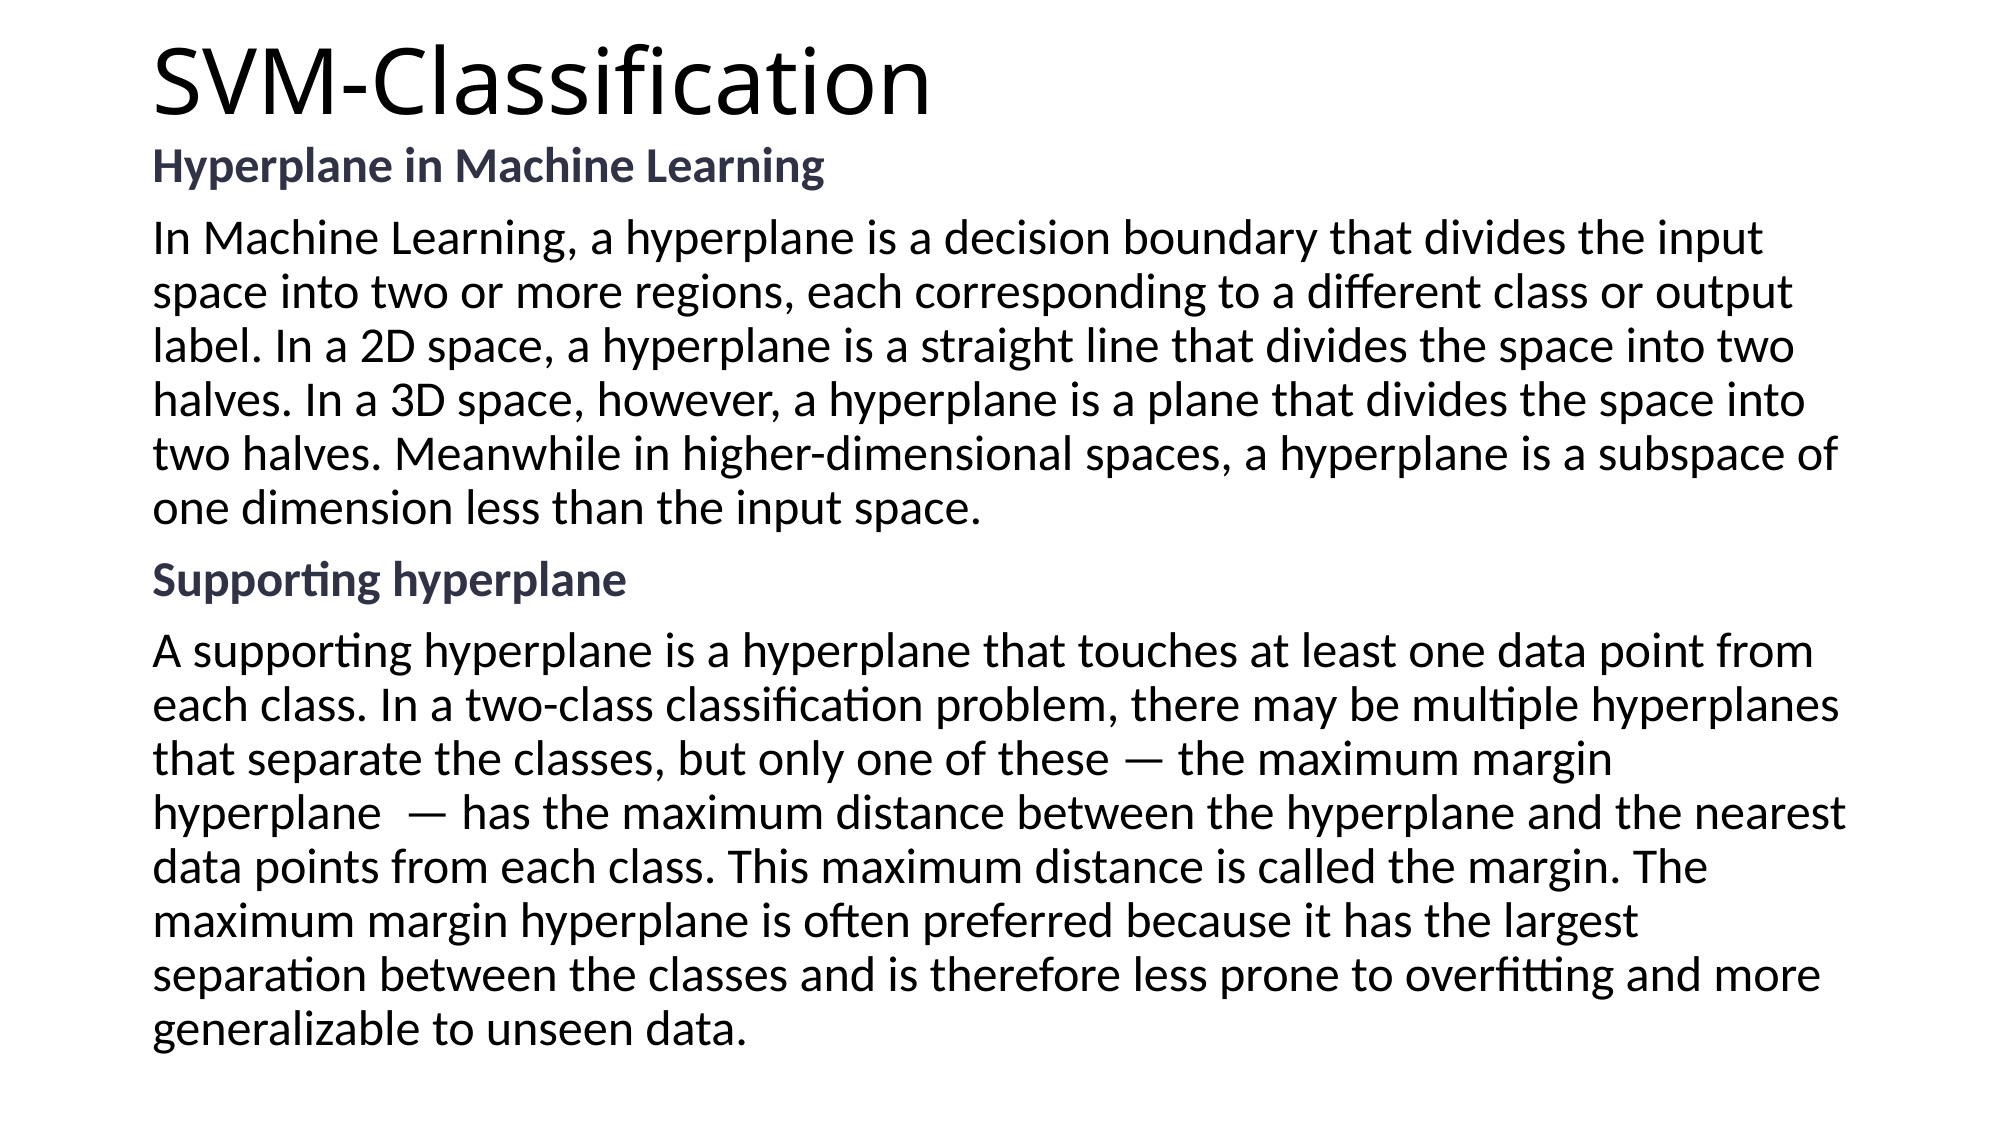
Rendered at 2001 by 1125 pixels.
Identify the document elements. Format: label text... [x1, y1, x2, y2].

list Hyperplane in Machine Learning In Machine Learning, a hyperplane is a decision boundary that divides the input space into two or more regions, each corresponding to a different class or output label. In a 2D space, a hyperplane is a straight line that divides the space into two halves. In a 3D space, however, a hyperplane is a plane that divides the space into two halves. Meanwhile in higher-dimensional spaces, a hyperplane is a subspace of one dimension less than the input space. Supporting hyperplane A supporting hyperplane is a hyperplane that touches at least one data point from each class. In a two-class classification problem, there may be multiple hyperplanes that separate the classes, but only one of these — the maximum margin hyperplane — has the maximum distance between the hyperplane and the nearest data points from each class. This maximum distance is called the margin. The maximum margin hyperplane is often preferred because it has the largest separation between the classes and is therefore less prone to overfitting and more generalizable to unseen data. [137, 131, 1863, 1066]
title SVM-Classification [137, 26, 1863, 131]
